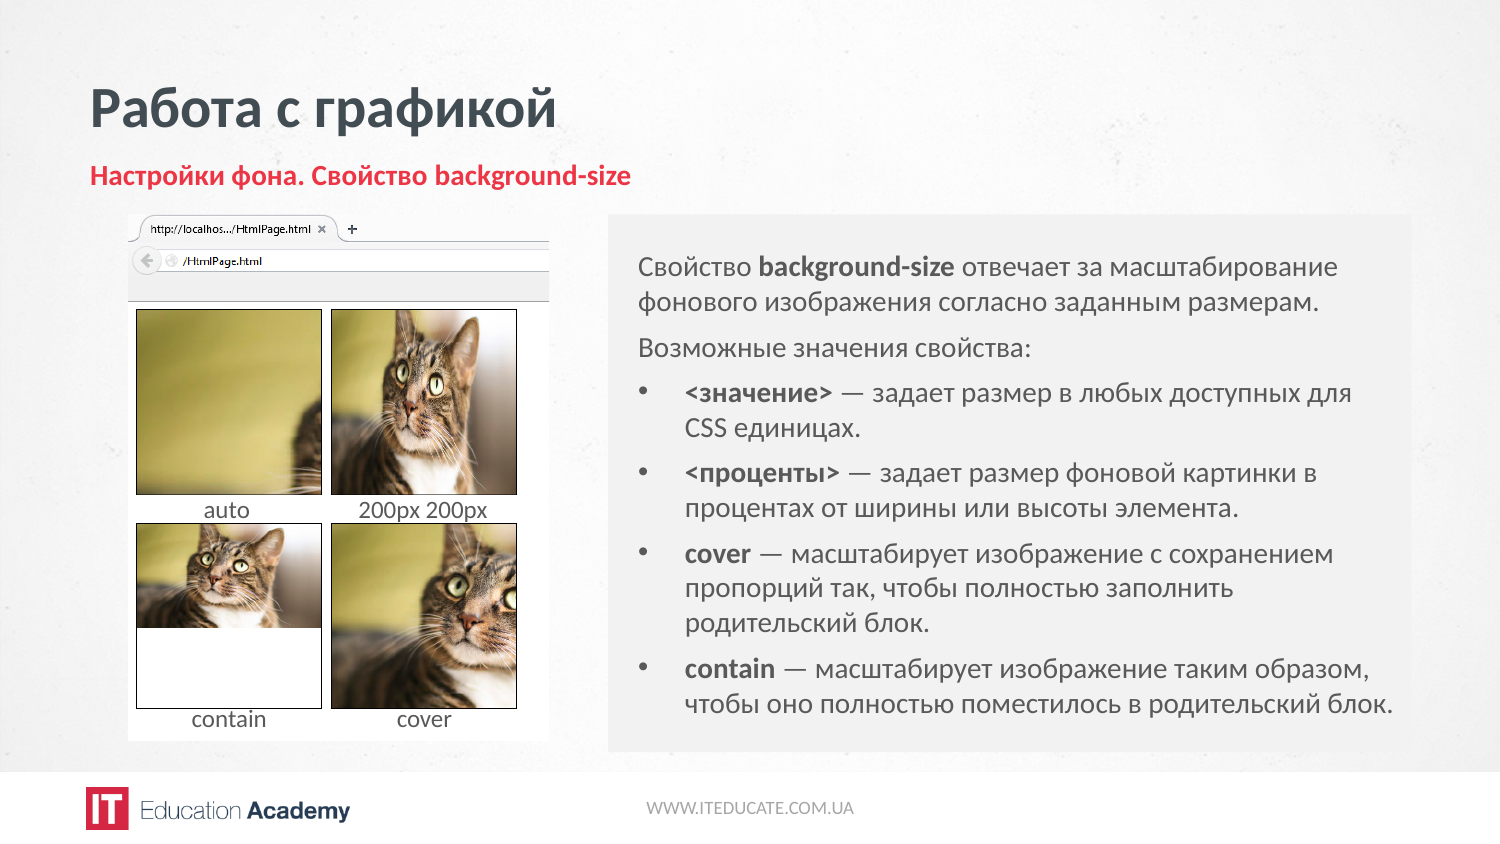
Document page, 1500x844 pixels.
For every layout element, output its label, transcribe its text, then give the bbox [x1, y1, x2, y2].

list Настройки фона. Свойство background-size [74, 148, 1442, 210]
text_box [127, 214, 550, 741]
picture [0, 0, 1500, 772]
footer WWW.ITEDUCATE.COM.UA [512, 784, 988, 830]
title Работа с графикой [74, 34, 1426, 148]
picture [85, 787, 350, 830]
text_box Свойство background-size отвечает за масштабирование фонового изображения согласно заданным размерам. Возможные значения свойства: <значение> — задает размер в любых доступных для CSS единицах. <проценты> — задает размер фоновой картинки в процентах от ширины или высоты элемента. cover — масштабирует изображение с сохранением пропорций так, чтобы полностью заполнить родительский блок. contain — масштабирует изображение таким образом, чтобы оно полностью поместилось в родительский блок. [608, 214, 1412, 753]
